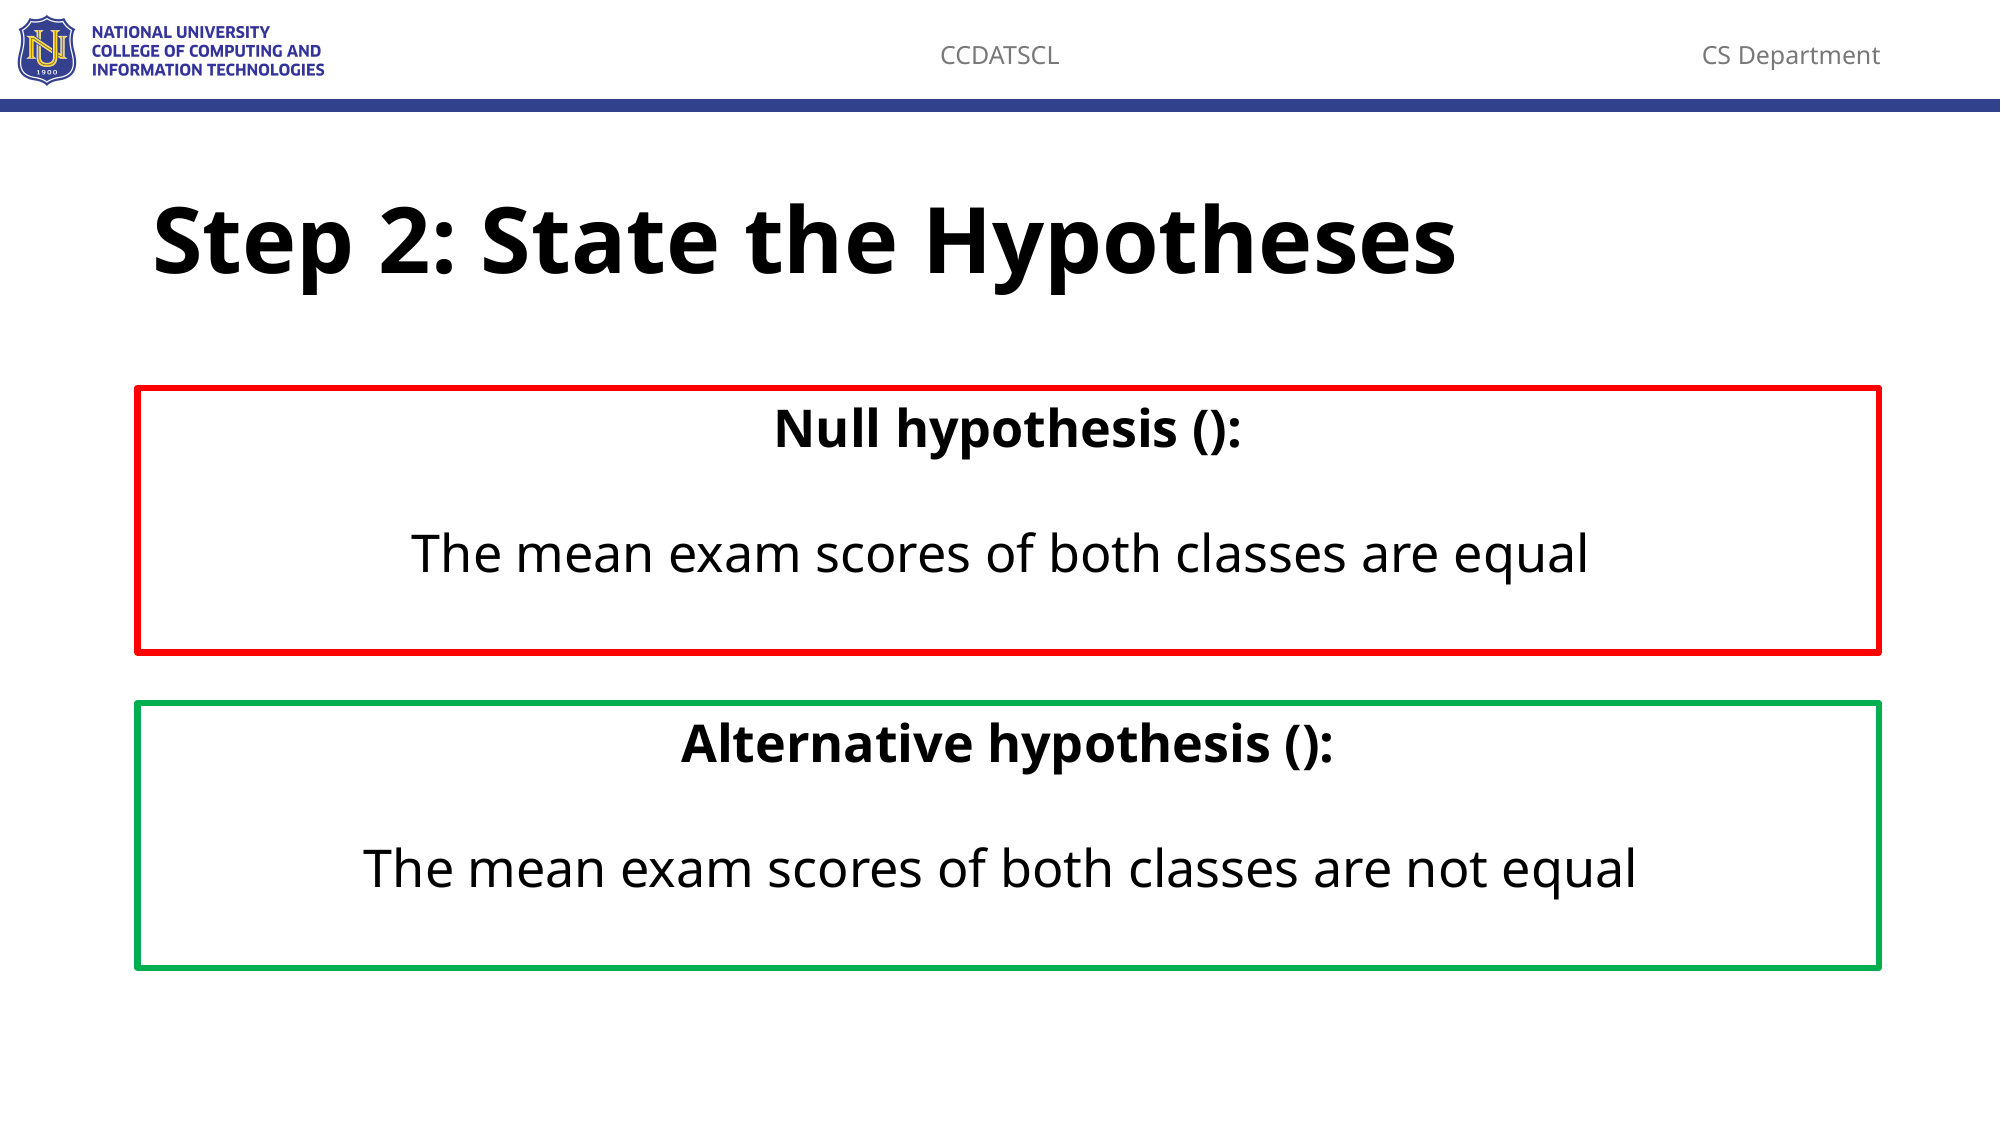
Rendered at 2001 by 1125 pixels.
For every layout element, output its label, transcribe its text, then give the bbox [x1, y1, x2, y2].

picture [0, 0, 337, 99]
title Step 2: State the Hypotheses [137, 135, 1863, 353]
